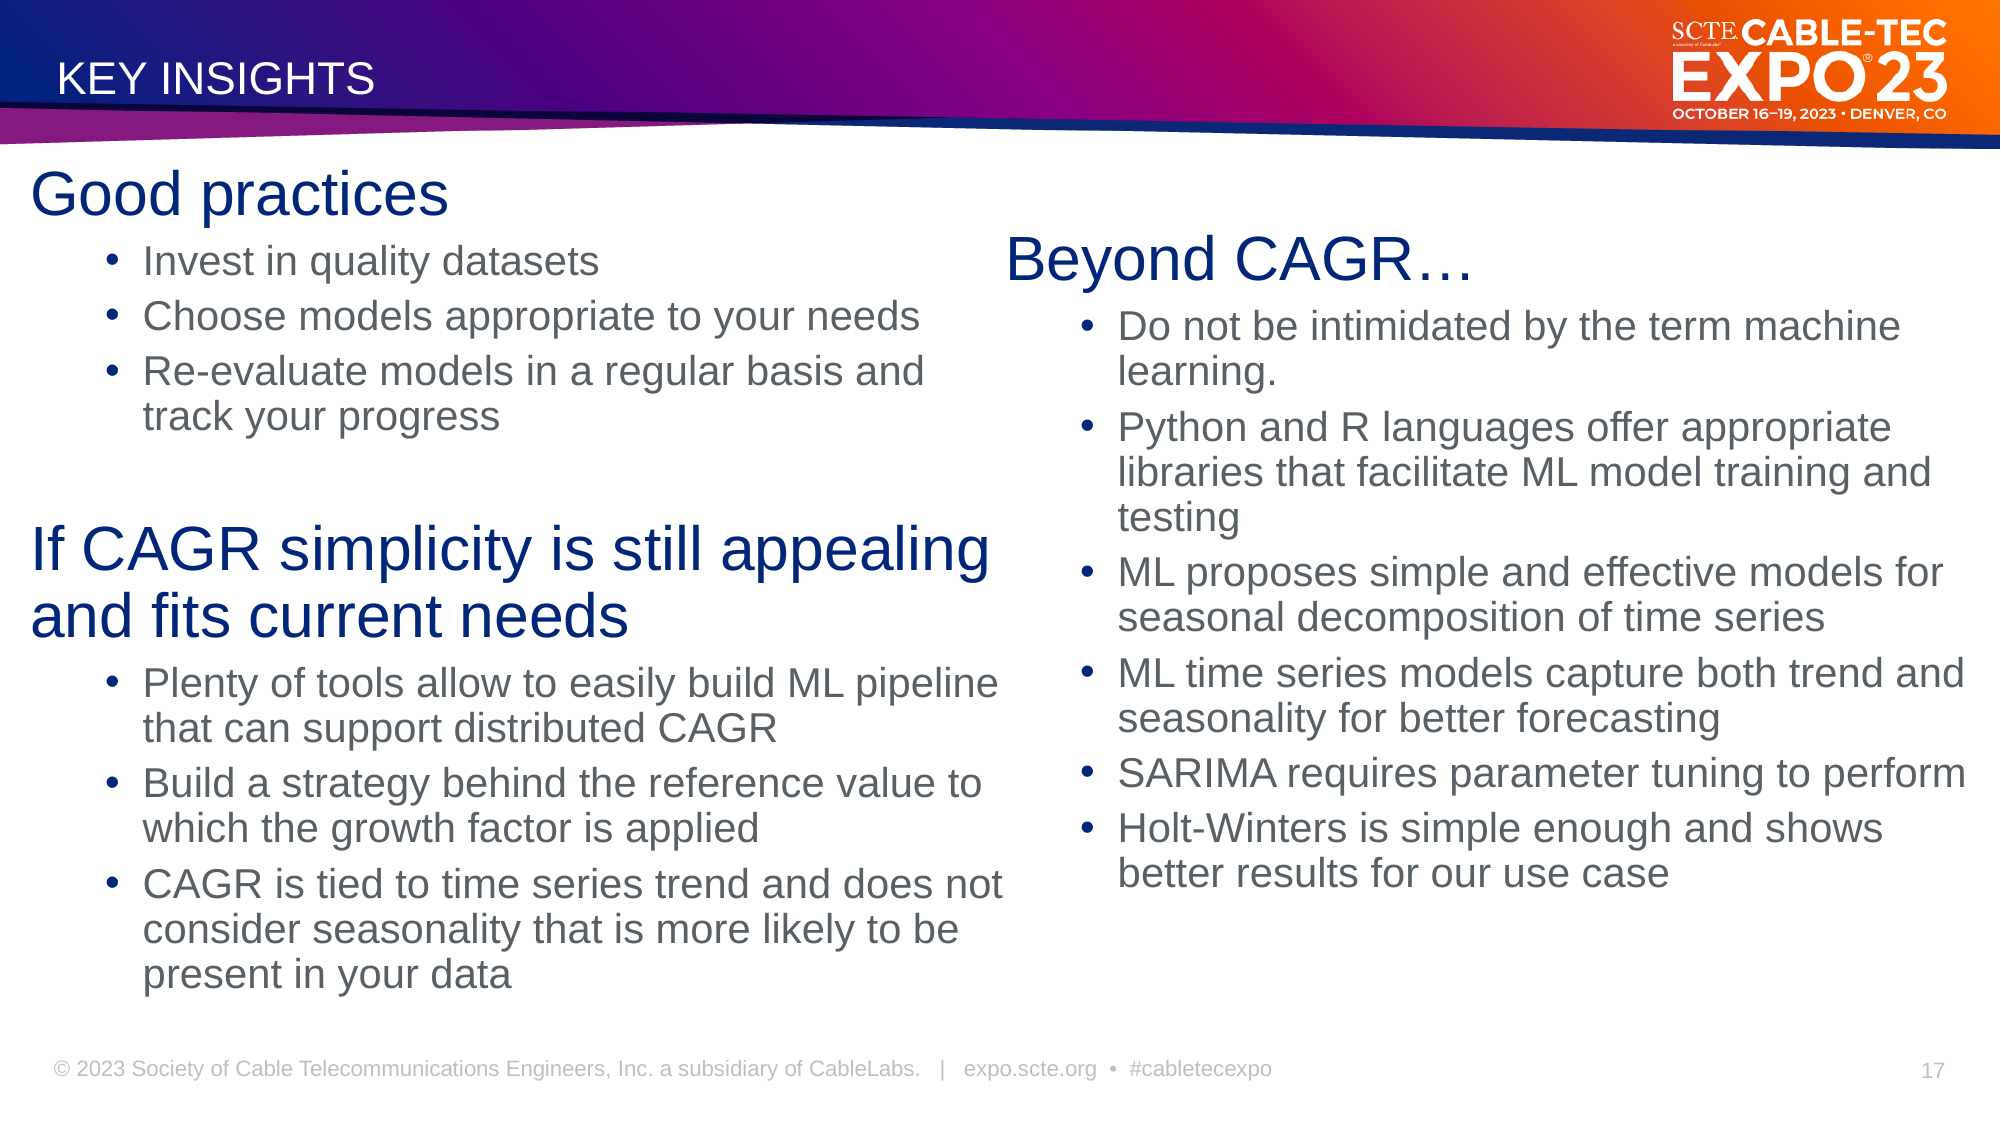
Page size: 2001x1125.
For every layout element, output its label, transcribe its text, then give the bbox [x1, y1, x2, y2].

list KEY INSIGHTS [56, 37, 1566, 123]
picture [0, 0, 2000, 149]
list Good practices Invest in quality datasets Choose models appropriate to your needs Re-evaluate models in a regular basis and track your progress If CAGR simplicity is still appealing and fits current needs Plenty of tools allow to easily build ML pipeline that can support distributed CAGR Build a strategy behind the reference value to which the growth factor is applied CAGR is tied to time series trend and does not consider seasonality that is more likely to be present in your data Beyond CAGR… Do not be intimidated by the term machine learning. Python and R languages offer appropriate libraries that facilitate ML model training and testing ML proposes simple and effective models for seasonal decomposition of time series ML time series models capture both trend and seasonality for better forecasting SARIMA requires parameter tuning to perform Holt-Winters is simple enough and shows better results for our use case [30, 153, 1981, 1040]
